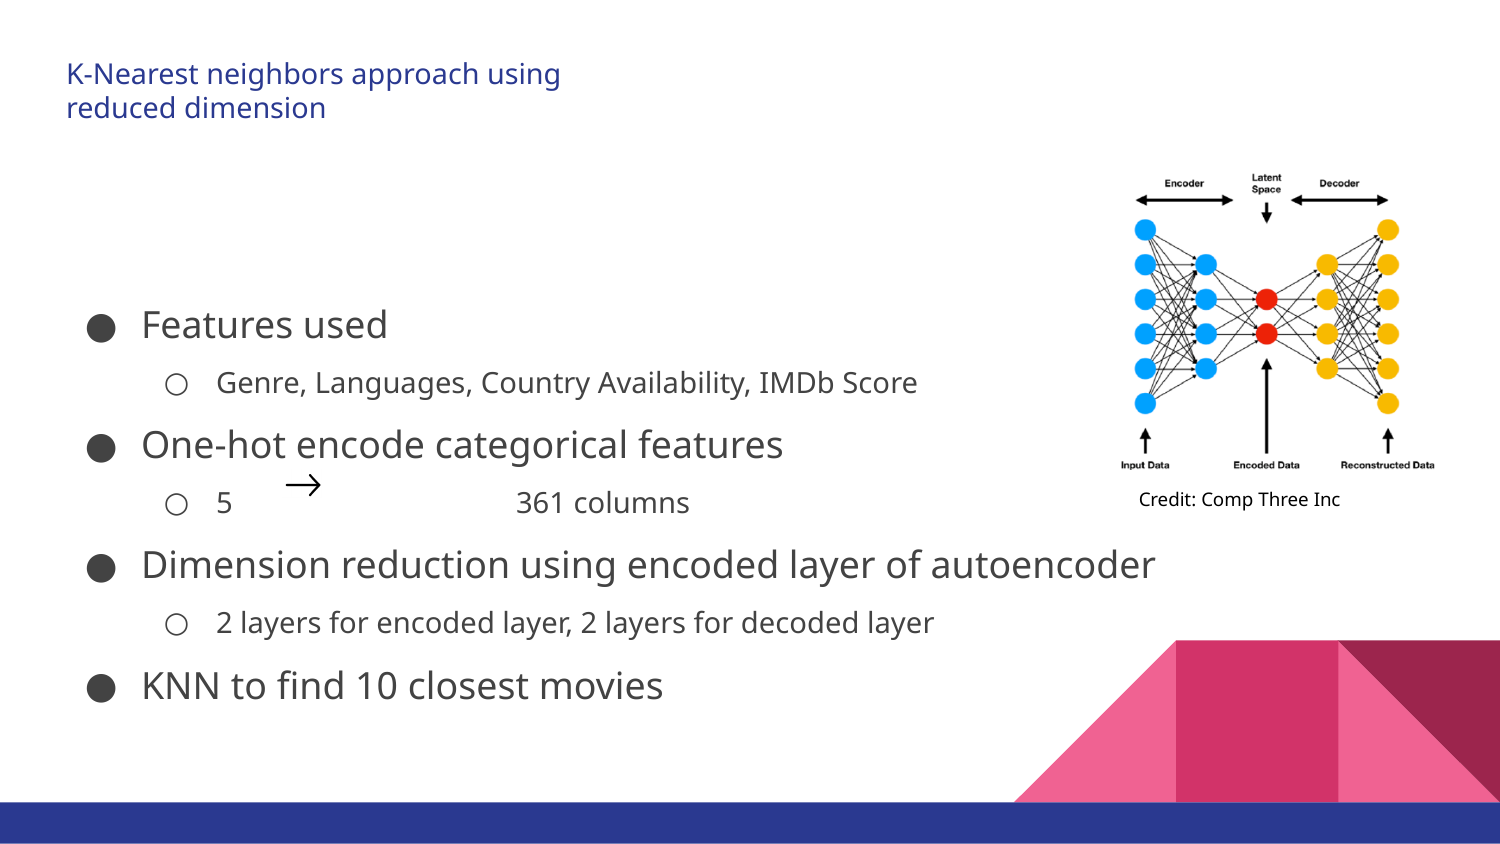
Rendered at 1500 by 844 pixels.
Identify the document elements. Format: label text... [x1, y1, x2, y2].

title K-Nearest neighbors approach using reduced dimension [51, 40, 1449, 141]
picture [1097, 164, 1443, 471]
text_box Credit: Comp Three Inc [1123, 475, 1463, 521]
picture [281, 469, 322, 499]
list Features used Genre, Languages, Country Availability, IMDb Score One-hot encode categorical features 5 361 columns Dimension reduction using encoded layer of autoencoder 2 layers for encoded layer, 2 layers for decoded layer KNN to find 10 closest movies [51, 263, 1449, 812]
